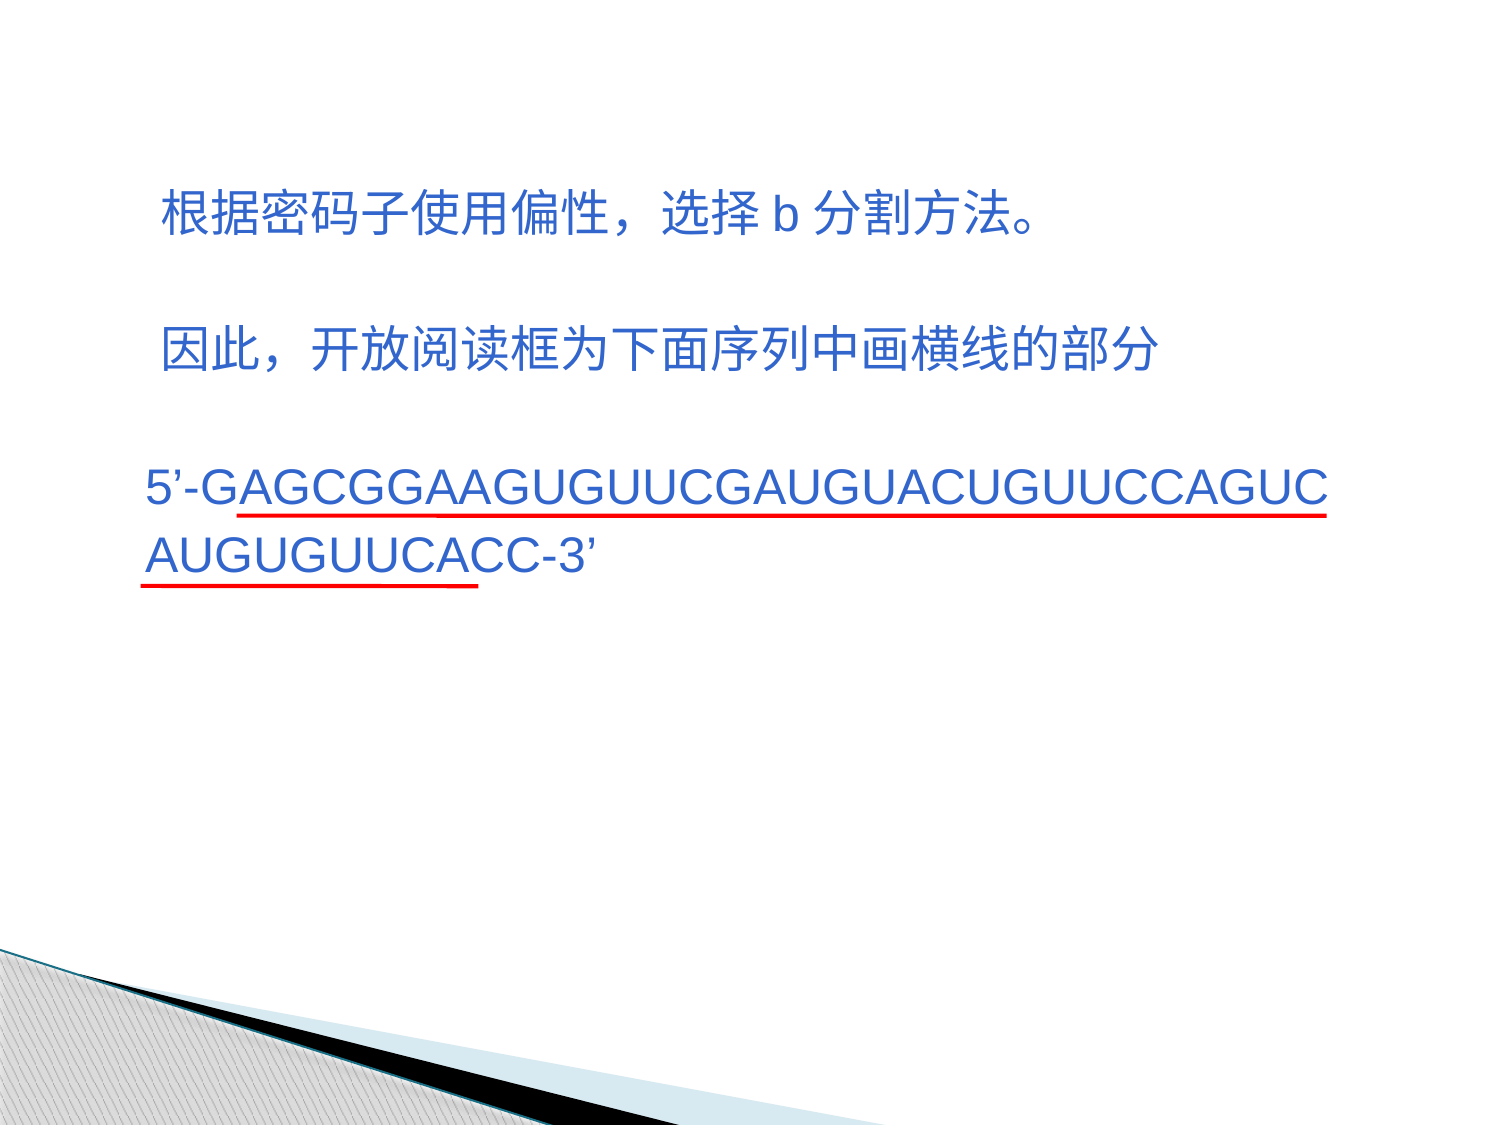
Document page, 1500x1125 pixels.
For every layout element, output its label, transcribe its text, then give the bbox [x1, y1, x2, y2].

list 根据密码子使用偏性，选择b分割方法。 因此，开放阅读框为下面序列中画横线的部分 5’-GAGCGGAAGUGUUCGAUGUACUGUUCCAGUC AUGUGUUCACC-3’ [70, 105, 1421, 973]
